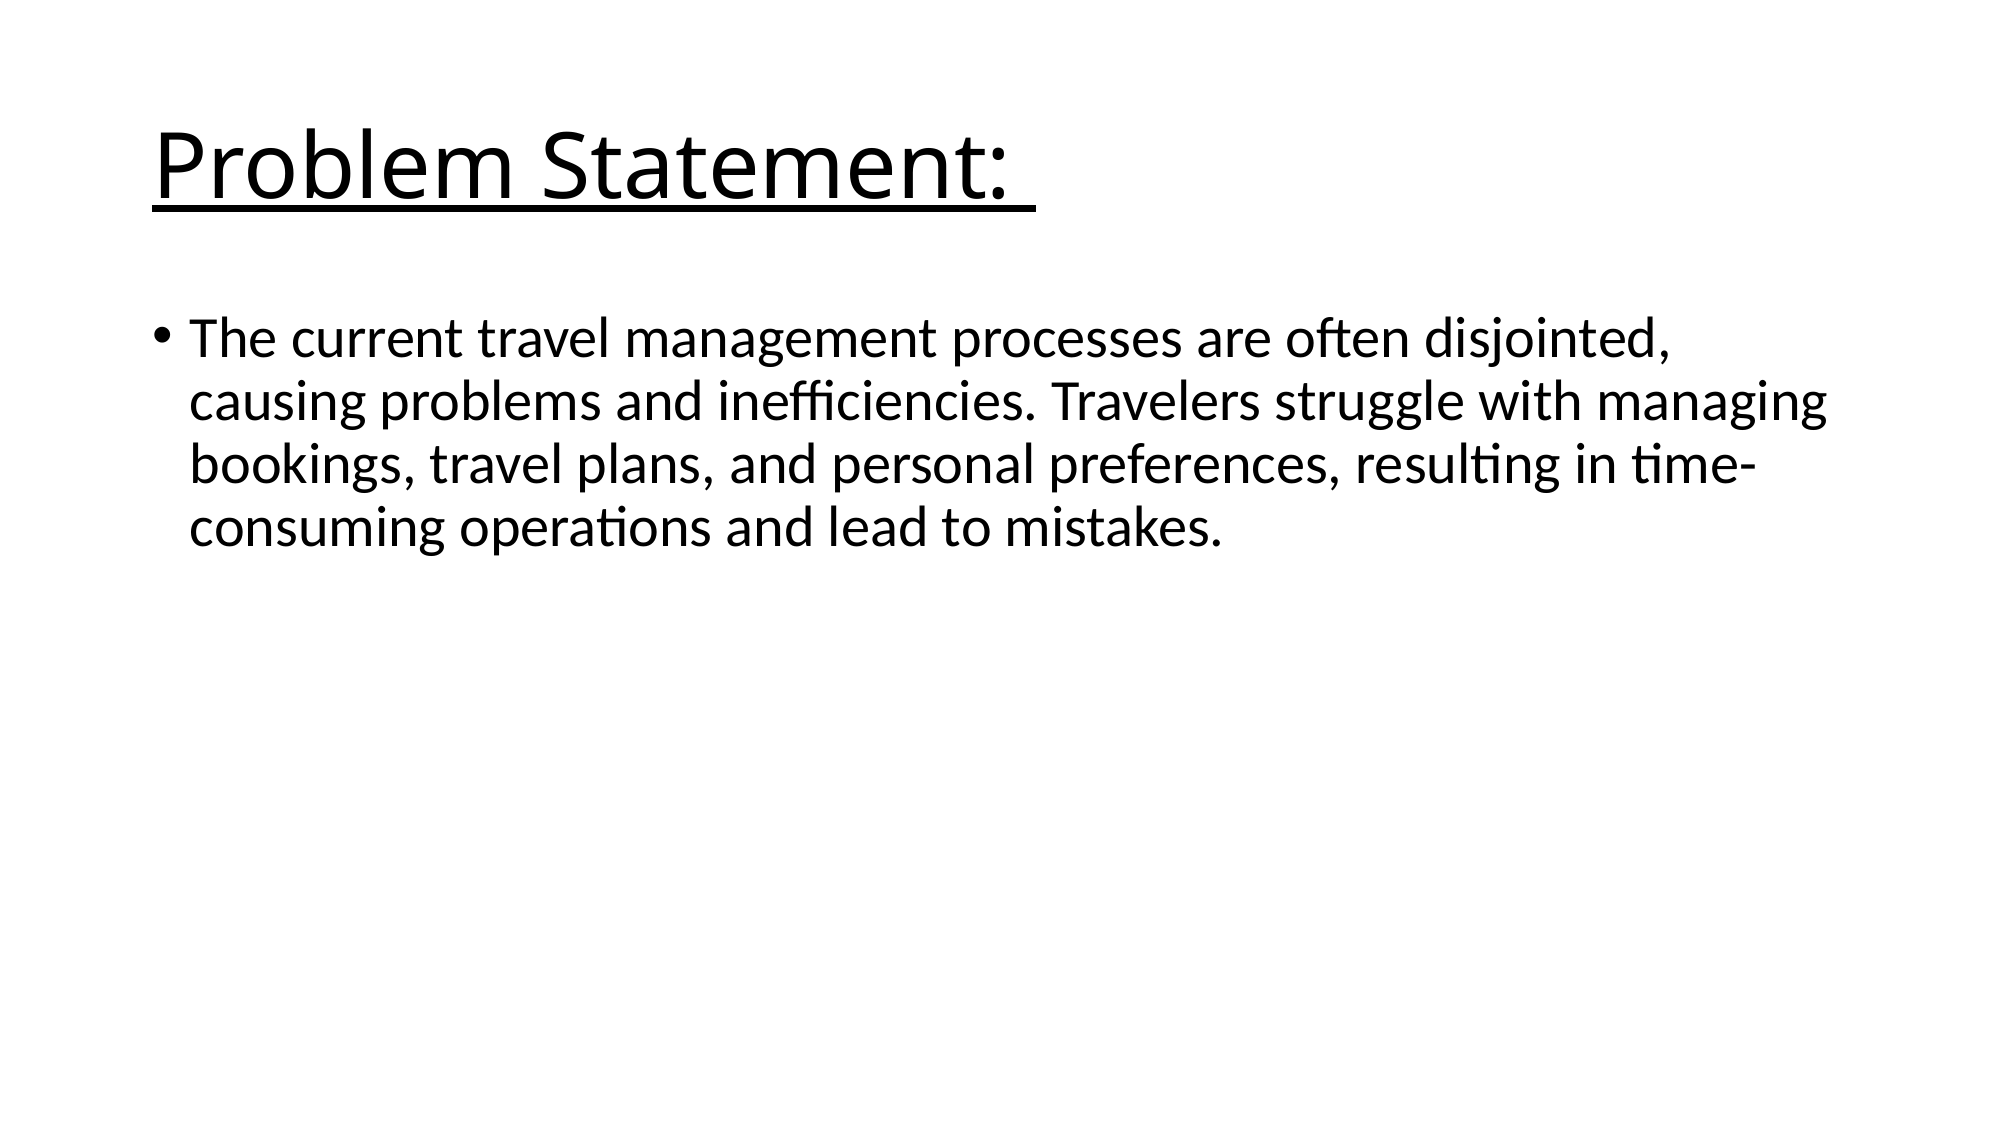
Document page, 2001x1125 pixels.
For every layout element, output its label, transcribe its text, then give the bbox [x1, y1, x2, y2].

list The current travel management processes are often disjointed, causing problems and inefficiencies. Travelers struggle with managing bookings, travel plans, and personal preferences, resulting in time-consuming operations and lead to mistakes. [137, 299, 1863, 1014]
title Problem Statement: [137, 59, 1863, 278]
